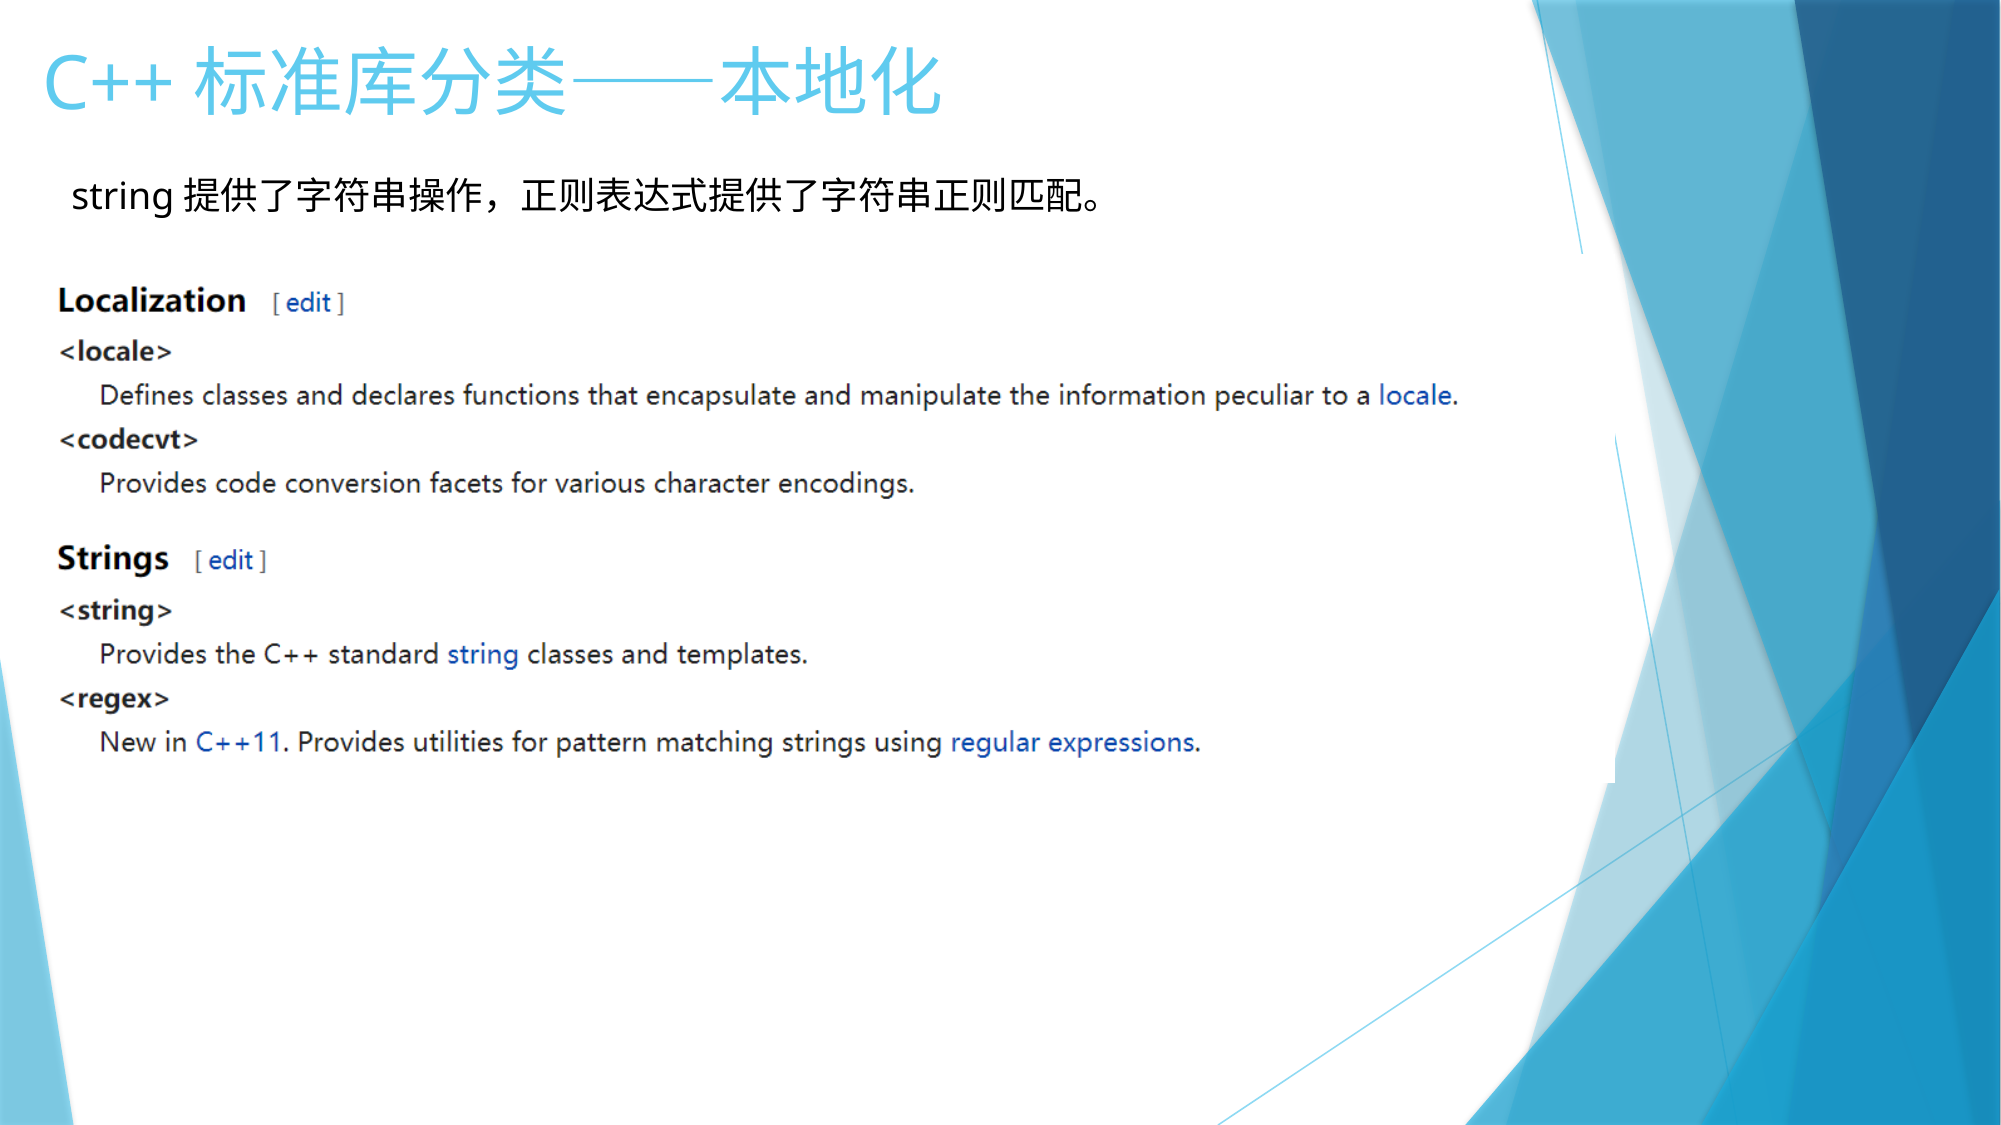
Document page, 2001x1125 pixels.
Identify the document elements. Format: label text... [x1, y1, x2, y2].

text_box string提供了字符串操作，正则表达式提供了字符串正则匹配。 [56, 164, 1570, 225]
picture [38, 253, 1616, 783]
title C++标准库分类——本地化 [26, 26, 1438, 244]
